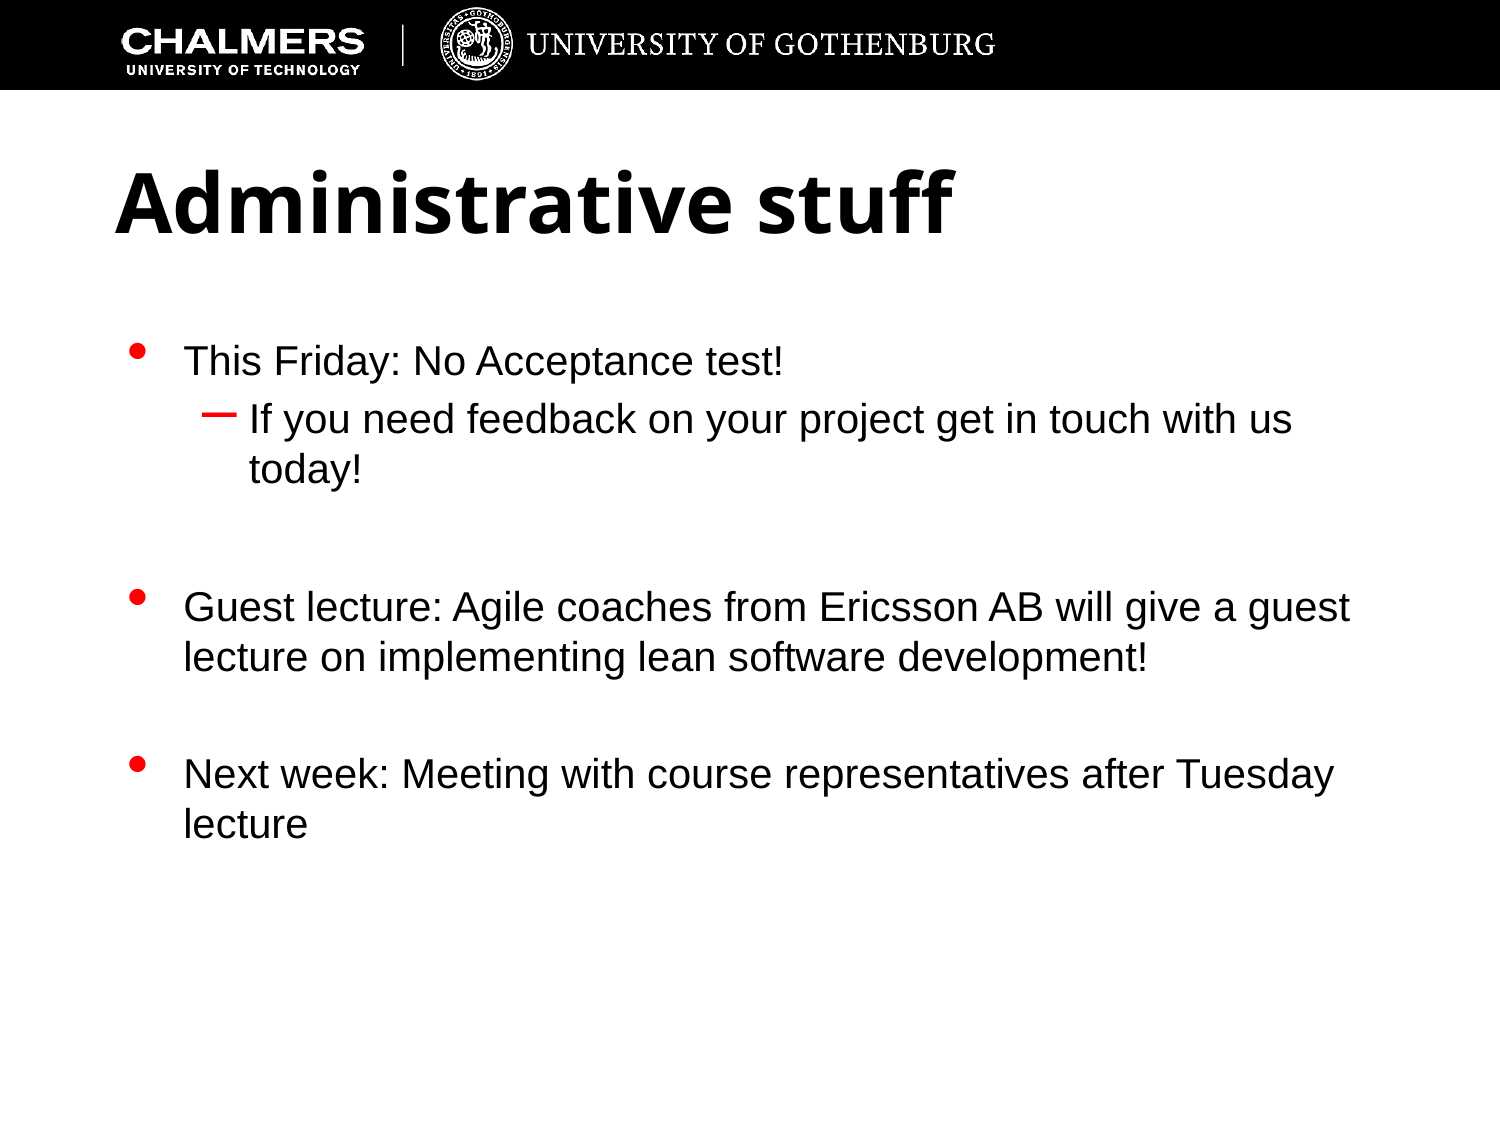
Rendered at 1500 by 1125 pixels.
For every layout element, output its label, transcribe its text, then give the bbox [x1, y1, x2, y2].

title Administrative stuff [100, 137, 1500, 263]
picture [112, 7, 999, 84]
list This Friday: No Acceptance test! If you need feedback on your project get in touch with us today! Guest lecture: Agile coaches from Ericsson AB will give a guest lecture on implementing lean software development! Next week: Meeting with course representatives after Tuesday lecture [112, 326, 1388, 1064]
